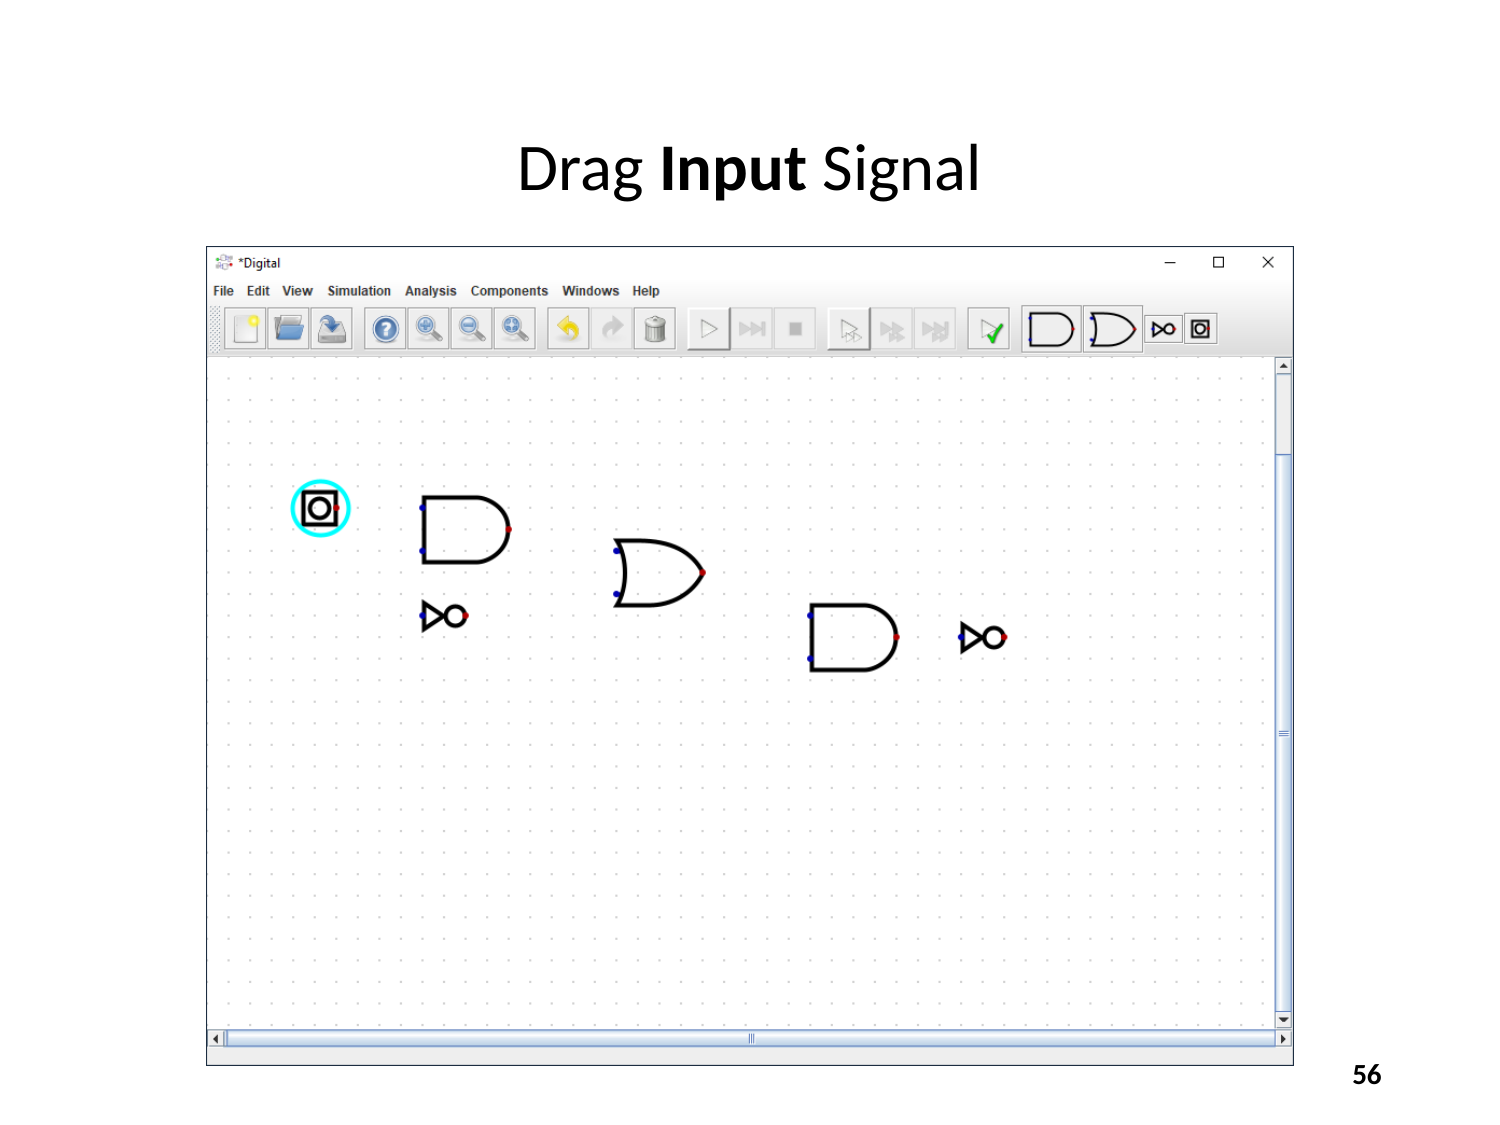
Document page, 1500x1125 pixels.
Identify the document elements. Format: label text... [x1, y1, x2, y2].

title Drag Input Signal [103, 59, 1397, 278]
picture [206, 246, 1294, 1066]
slide_number 56 [1059, 1042, 1397, 1103]
